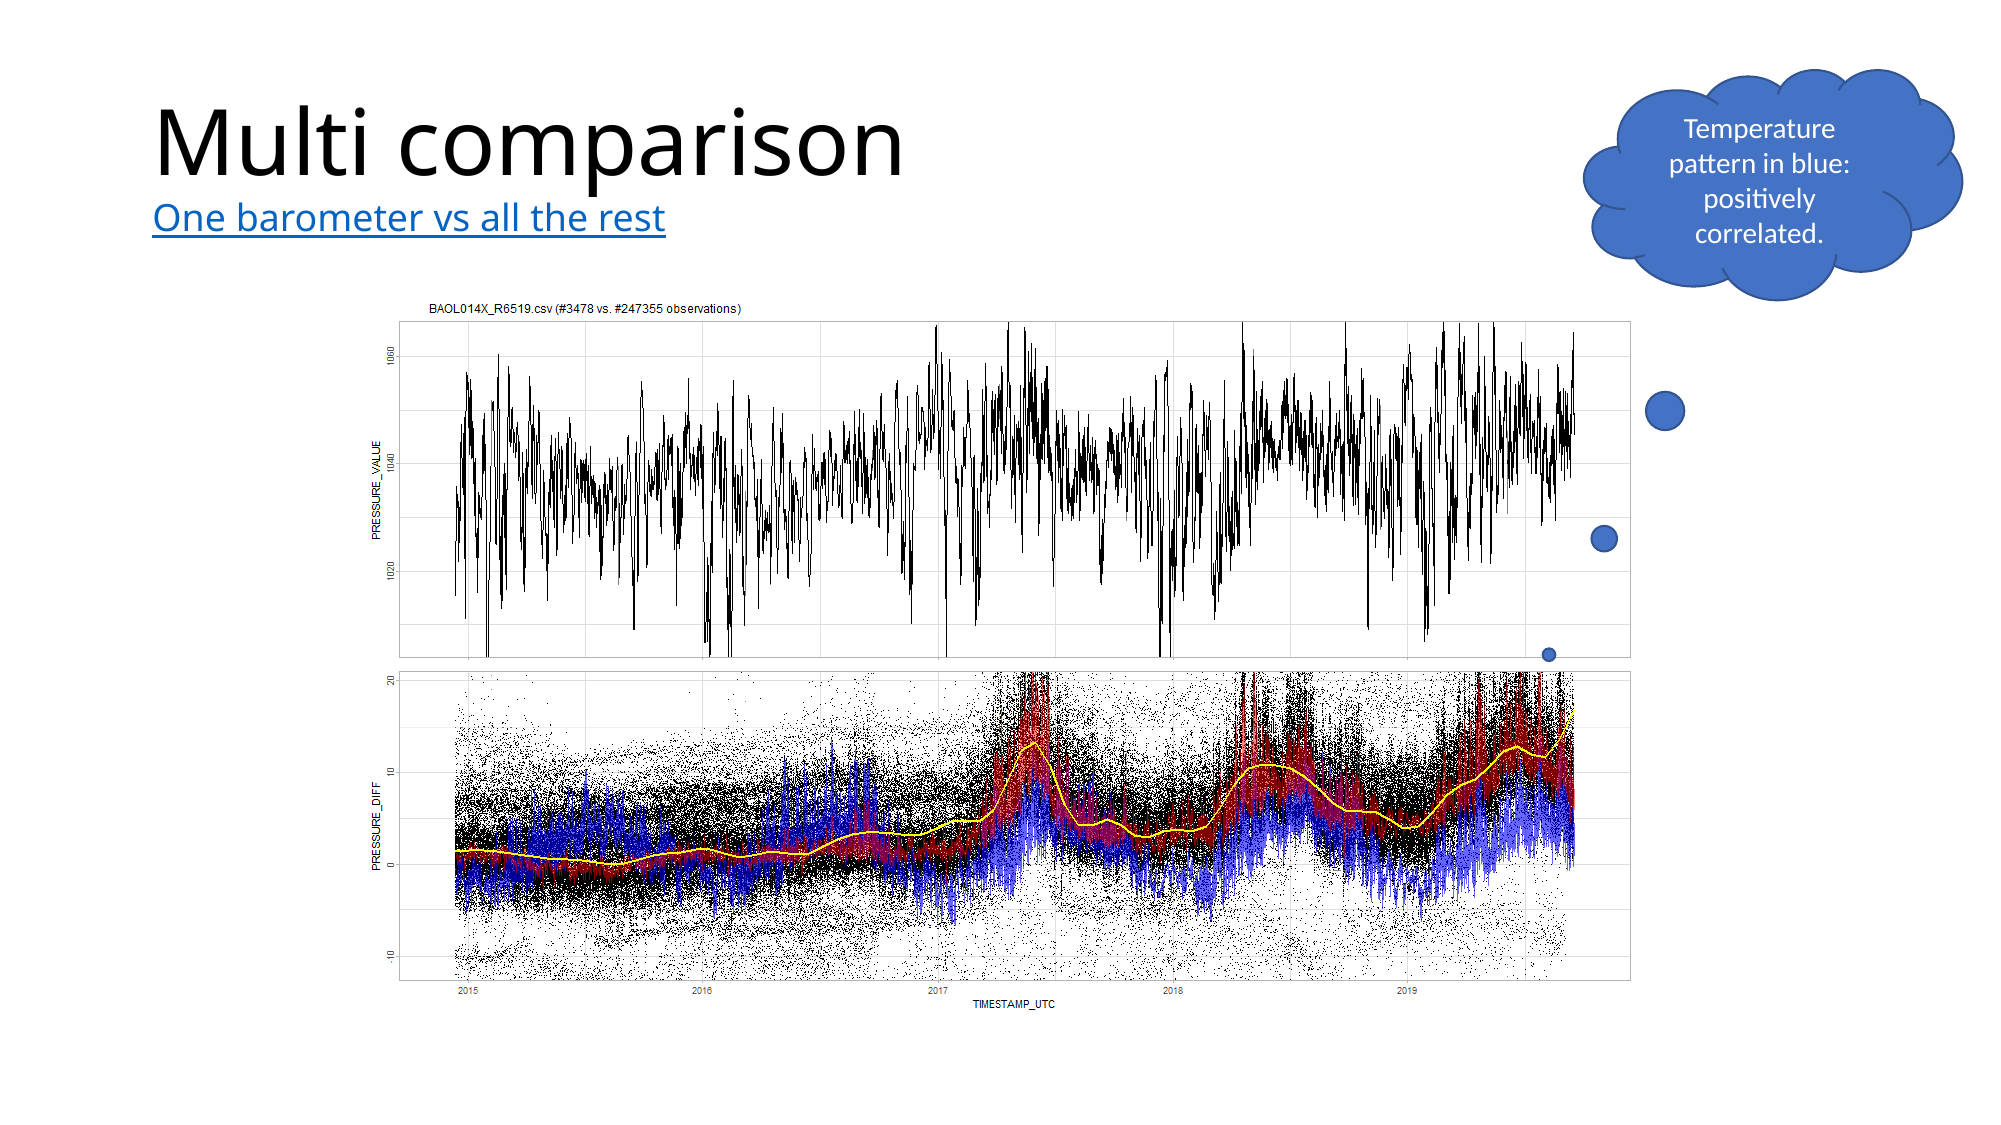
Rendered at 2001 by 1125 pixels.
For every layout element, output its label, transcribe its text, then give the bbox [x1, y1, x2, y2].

title Multi comparison One barometer vs all the rest [137, 59, 1863, 278]
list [365, 299, 1635, 1014]
text_box Temperature pattern in blue: positively correlated. [1582, 69, 1964, 302]
text_box Temperature pattern in blue: positively correlated. [1644, 390, 1686, 432]
